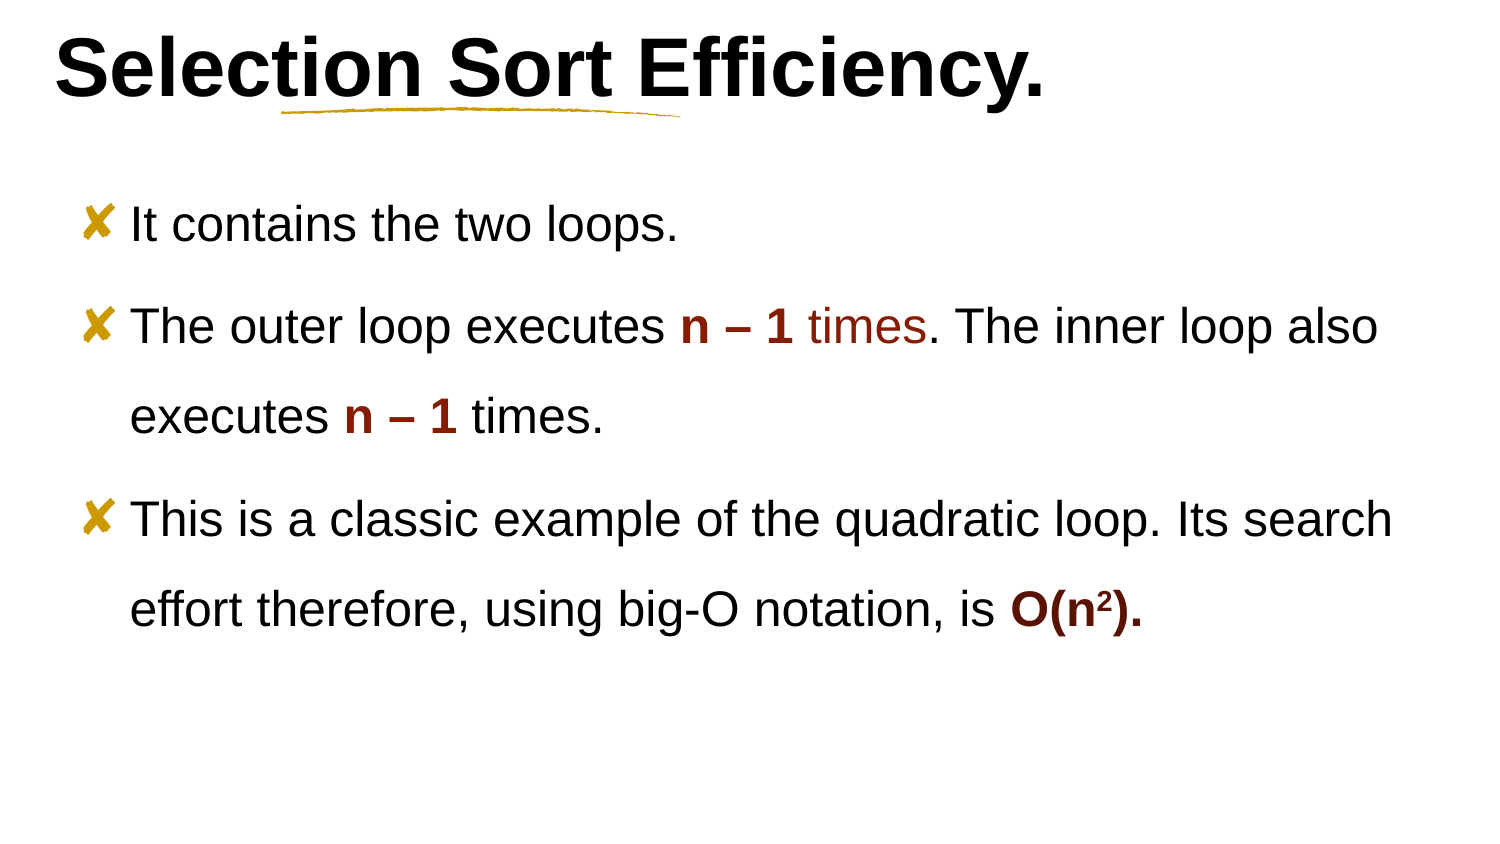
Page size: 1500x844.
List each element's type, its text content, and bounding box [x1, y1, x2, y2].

list It contains the two loops. The outer loop executes n – 1 times. The inner loop also executes n – 1 times. This is a classic example of the quadratic loop. Its search effort therefore, using big-O notation, is O(n2). [54, 136, 1441, 662]
title Selection Sort Efficiency. [54, 24, 1441, 115]
